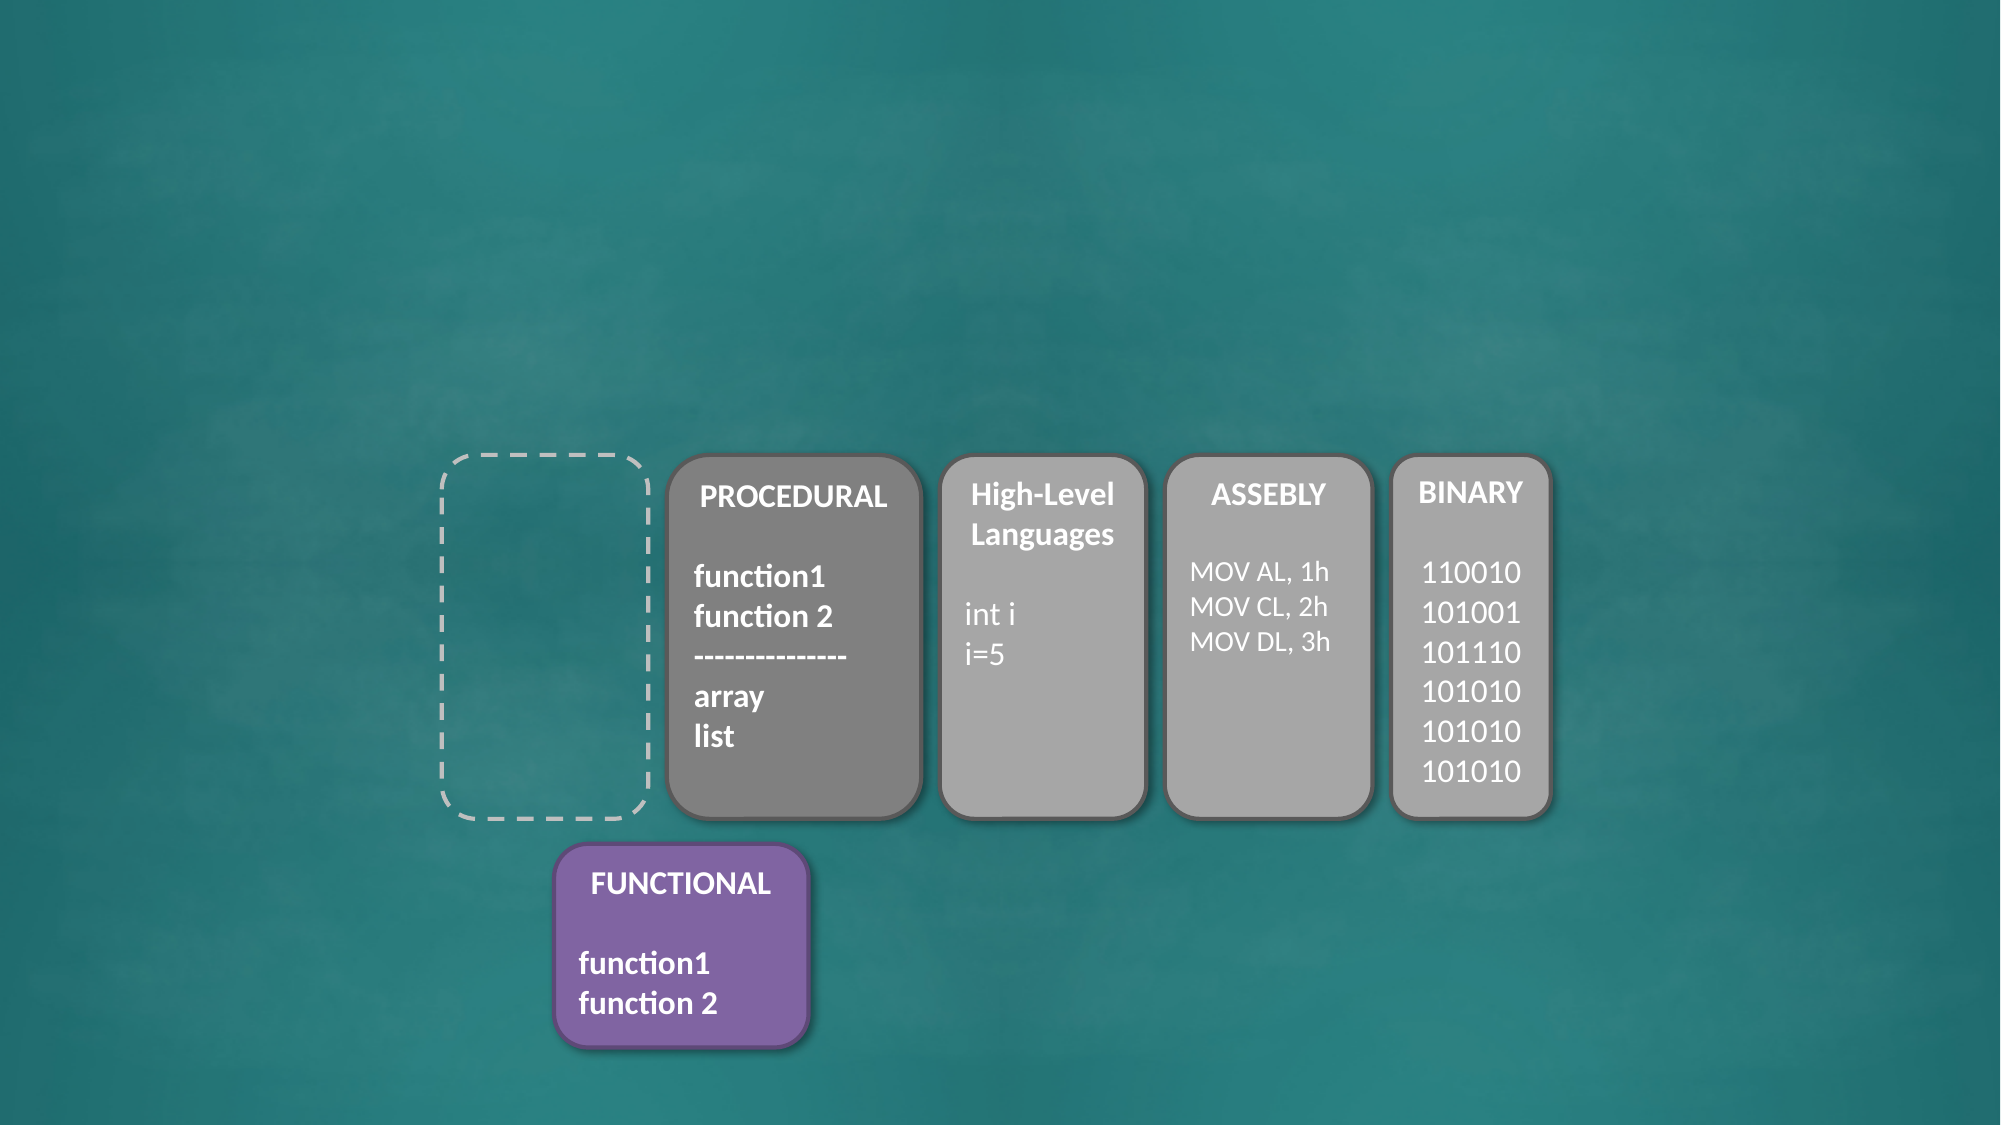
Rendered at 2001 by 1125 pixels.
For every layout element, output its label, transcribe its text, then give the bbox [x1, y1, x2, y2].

text_box BINARY 110010101001101110101010101010101010 [1388, 452, 1553, 821]
text_box ASSEBLY MOV AL, 1h MOV CL, 2h MOV DL, 3h [1162, 452, 1375, 821]
text_box High-Level Languages int i i=5 [937, 452, 1149, 821]
text_box FUNCTIONAL function1 function 2 [551, 841, 811, 1050]
picture [0, 0, 2001, 1125]
text_box [439, 452, 651, 821]
text_box PROCEDURAL function1 function 2 --------------- array list [664, 452, 924, 821]
